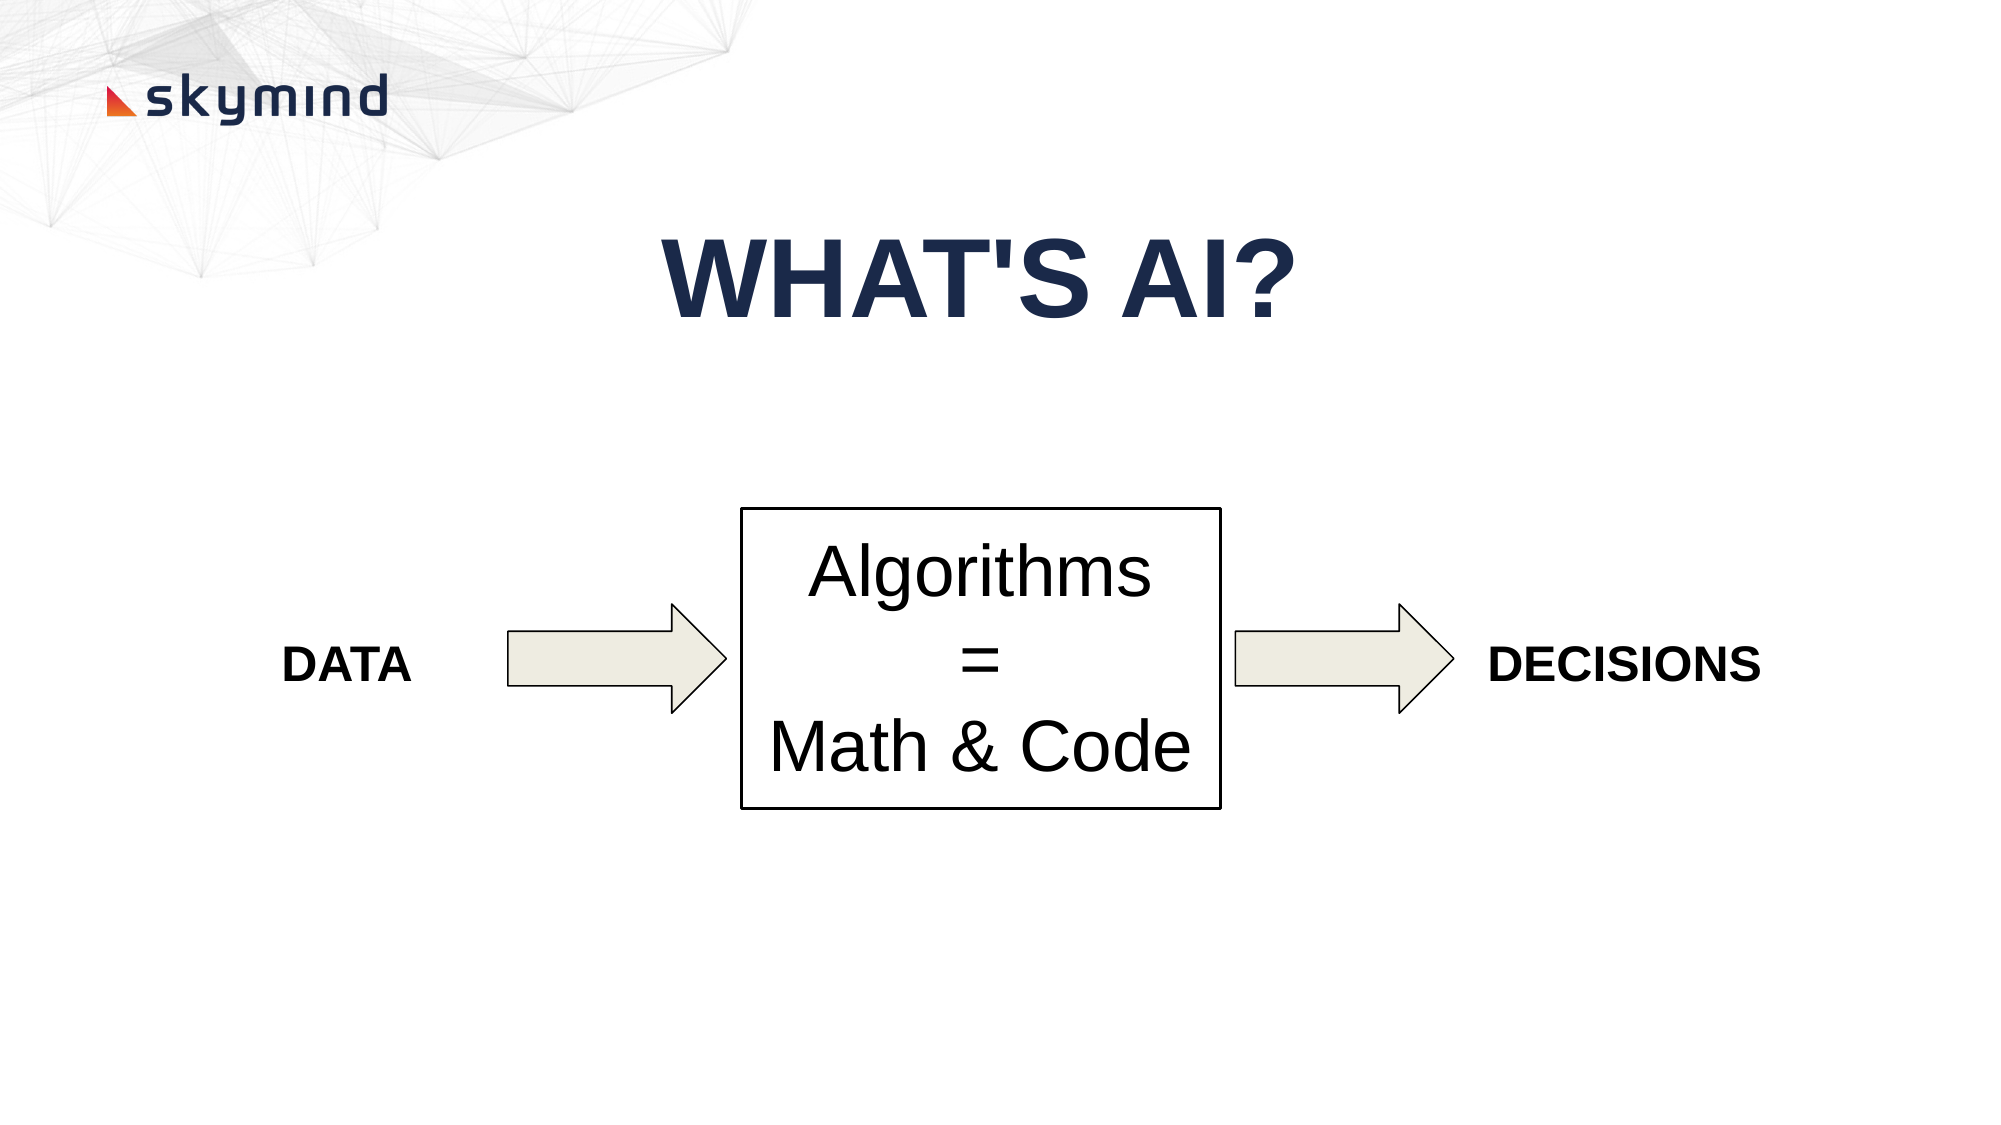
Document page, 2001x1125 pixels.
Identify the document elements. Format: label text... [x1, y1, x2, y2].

text_box DATA [266, 616, 440, 726]
text_box WHAT'S AI? [142, 198, 1821, 349]
text_box DECISIONS [1472, 616, 1796, 726]
text_box [507, 603, 727, 714]
picture [0, 0, 1457, 1125]
text_box [1235, 603, 1454, 714]
text_box Algorithms = Math & Code [741, 508, 1221, 809]
